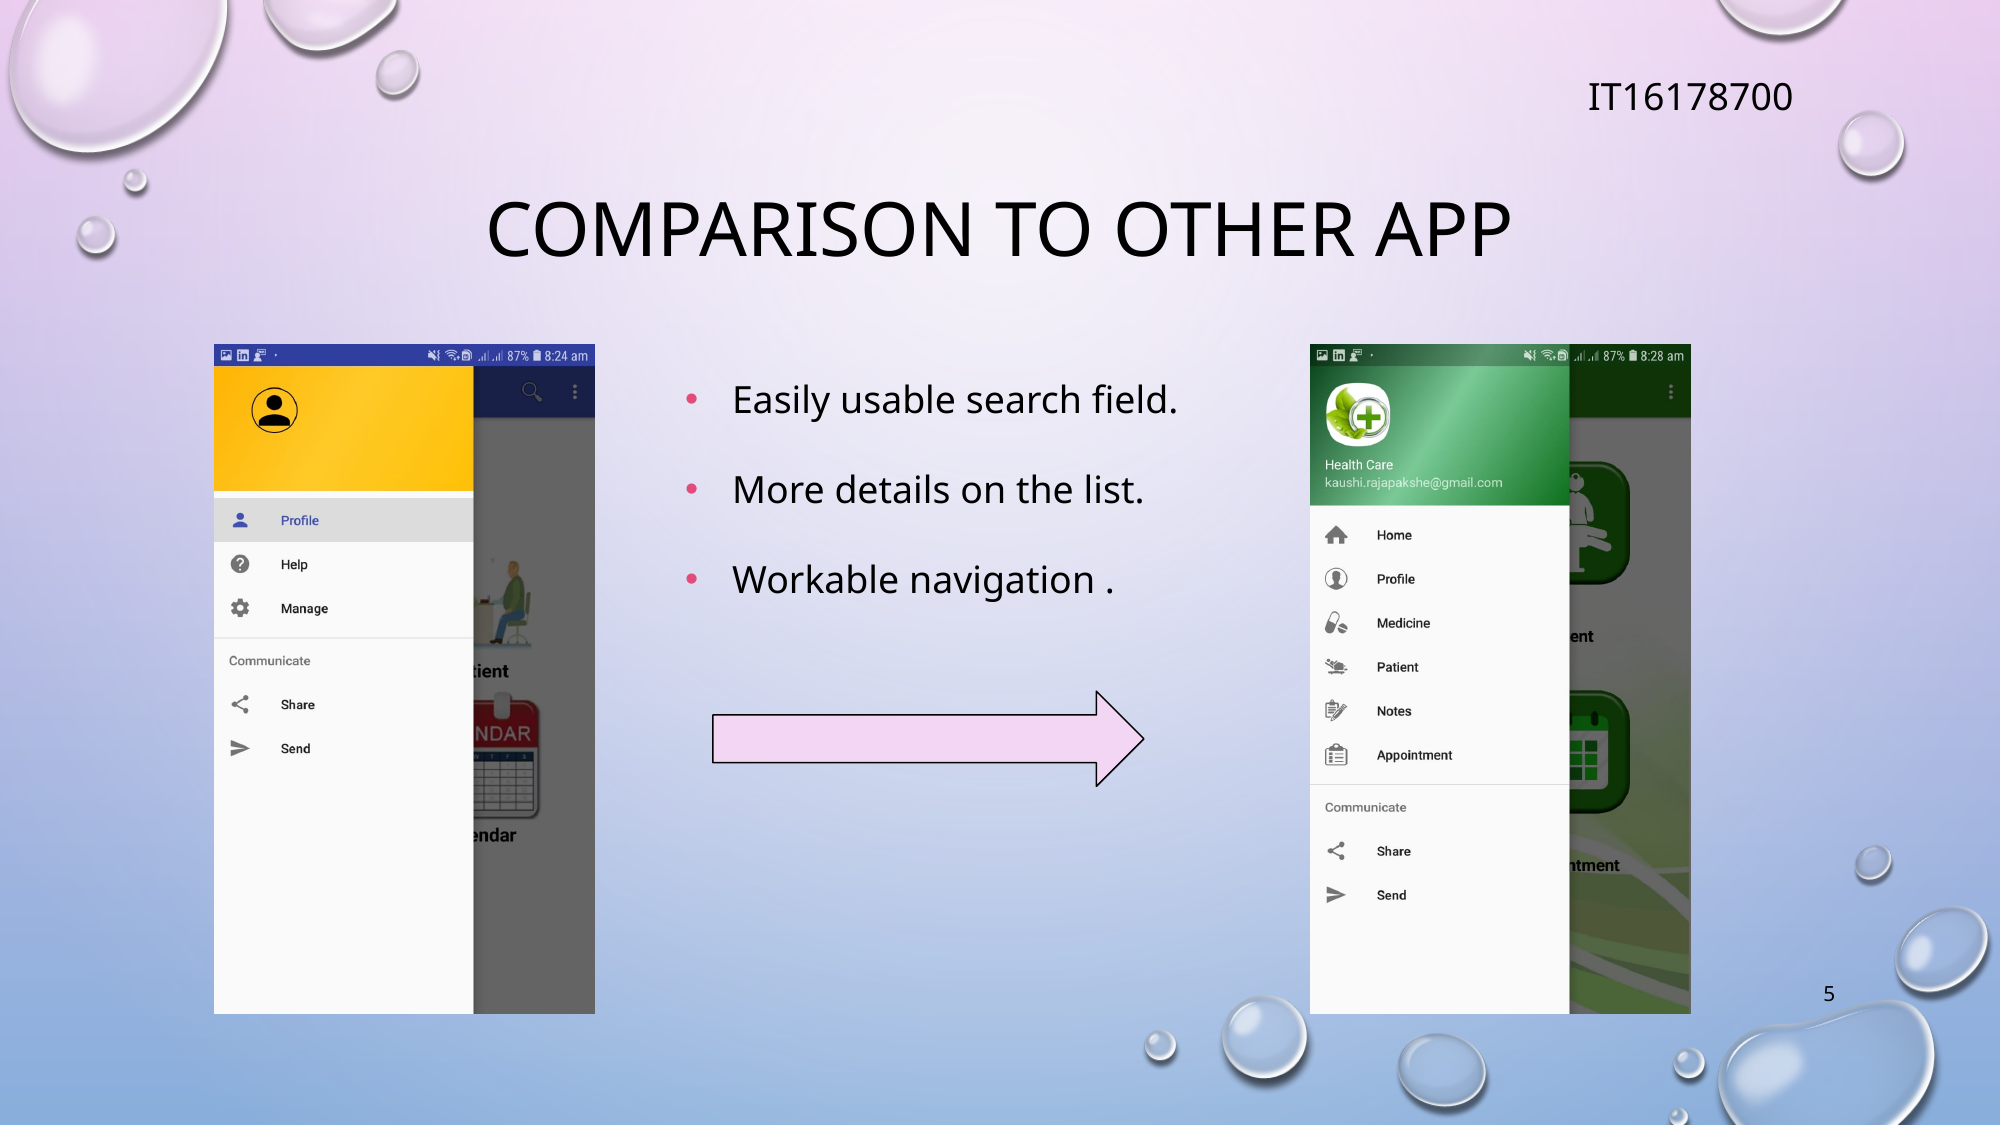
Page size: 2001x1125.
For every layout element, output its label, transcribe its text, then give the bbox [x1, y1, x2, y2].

slide_number 5 [1724, 965, 1851, 1025]
text_box Easily usable search field. More details on the list. Workable navigation . [670, 369, 1207, 654]
picture [0, 0, 2000, 1125]
text_box [712, 690, 1145, 788]
title Comparison to other app [149, 101, 1851, 364]
text_box IT16178700 [1573, 65, 1809, 125]
